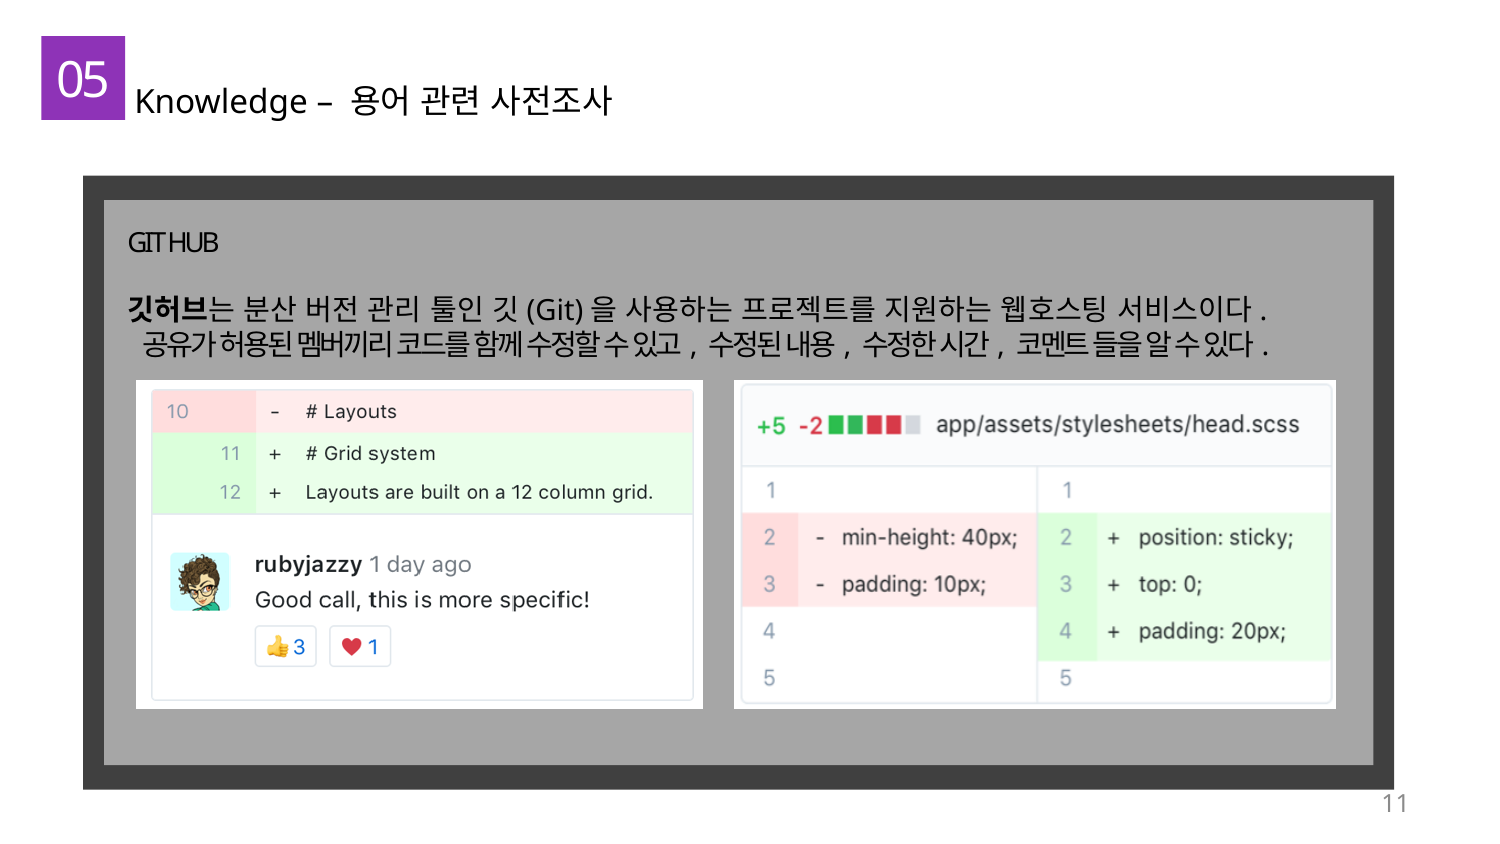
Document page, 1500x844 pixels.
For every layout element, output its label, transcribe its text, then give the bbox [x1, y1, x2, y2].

slide_number 11 [1074, 782, 1425, 827]
text_box [102, 198, 1375, 767]
picture [734, 380, 1336, 709]
text_box [81, 173, 1396, 792]
text_box [39, 115, 119, 122]
text_box [39, 34, 127, 40]
text_box GIT HUB 깃허브는 분산 버전 관리 툴인 깃(Git)을 사용하는 프로젝트를 지원하는 웹호스팅 서비스이다. 공유가 허용된 멤버끼리 코드를 함께 수정할 수 있고, 수정된 내용, 수정한 시간, 코멘트 들을 알 수 있다. [112, 217, 1353, 369]
text_box 05 [30, 40, 137, 115]
text_box Knowledge – 용어 관련 사전조사 [119, 72, 680, 128]
picture [136, 380, 703, 709]
